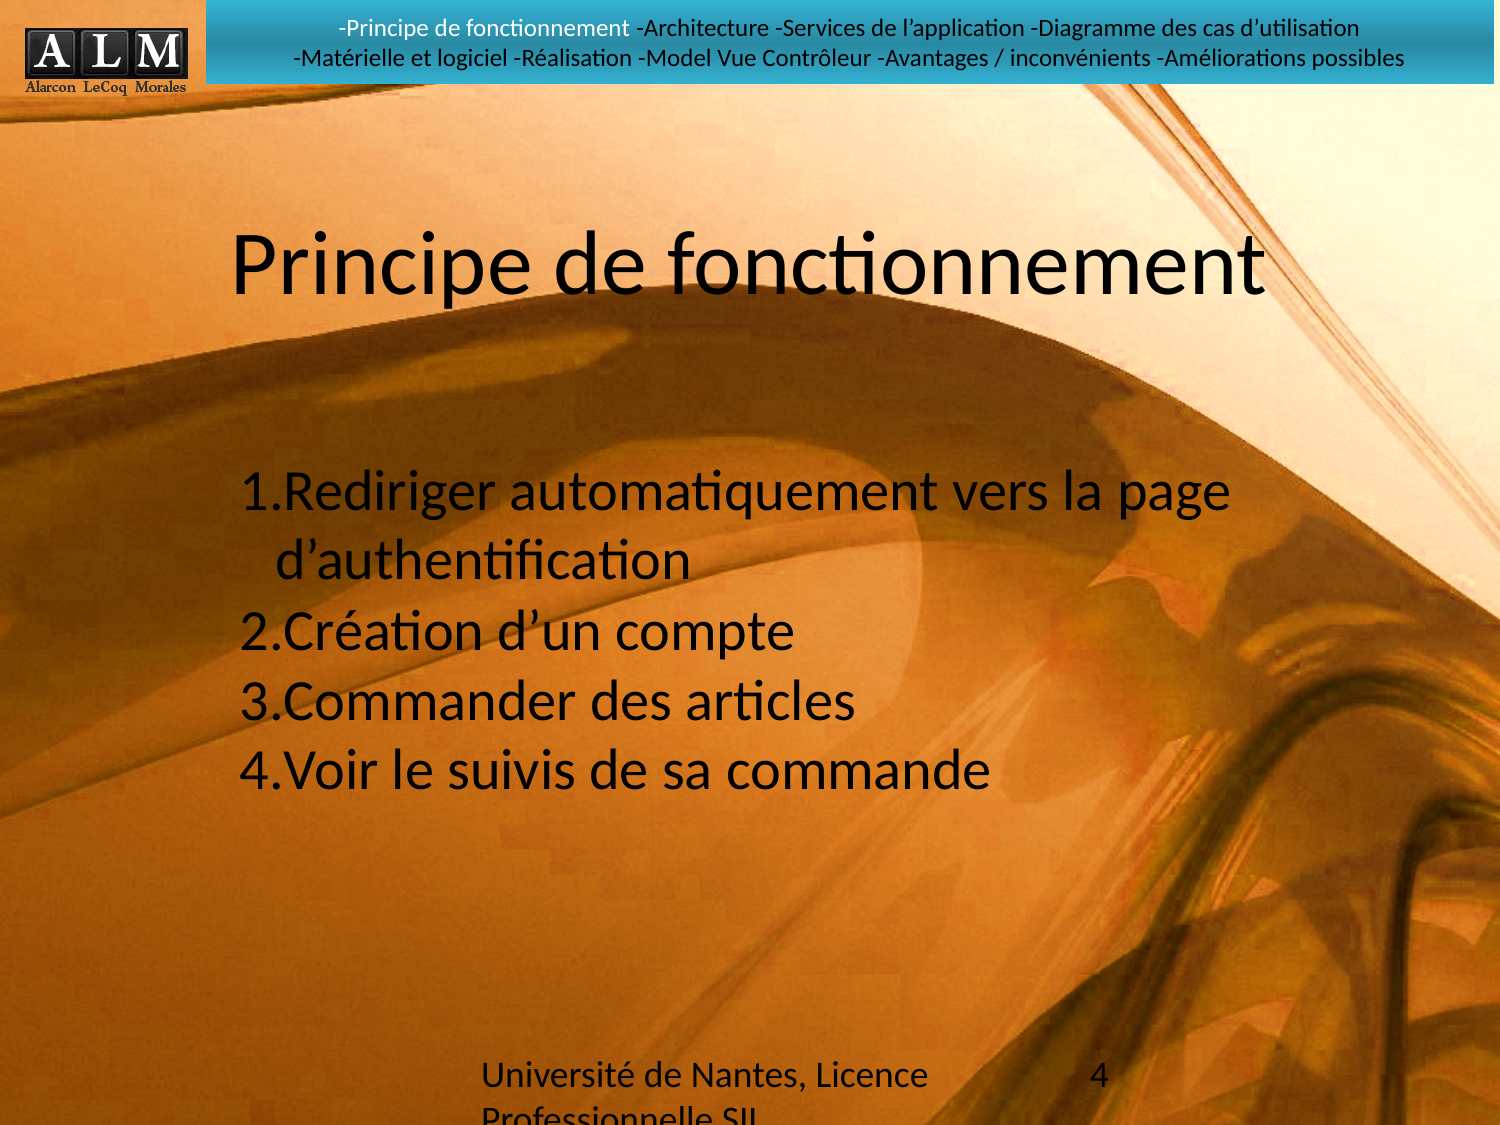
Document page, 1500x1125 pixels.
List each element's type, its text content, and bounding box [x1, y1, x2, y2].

text_box Principe de fonctionnement [112, 137, 1388, 379]
text_box <number> [1074, 1042, 1425, 1103]
text_box Rediriger automatiquement vers la page d’authentification Création d’un compte Commander des articles Voir le suivis de sa commande [224, 444, 1275, 870]
picture [0, 0, 1500, 1125]
text_box Université de Nantes, Licence Professionnelle SIL [466, 1042, 1034, 1103]
text_box -Principe de fonctionnement -Architecture -Services de l’application -Diagramme des cas d’utilisation -Matérielle et logiciel -Réalisation -Model Vue Contrôleur -Avantages / inconvénients -Améliorations possibles [206, 0, 1494, 84]
